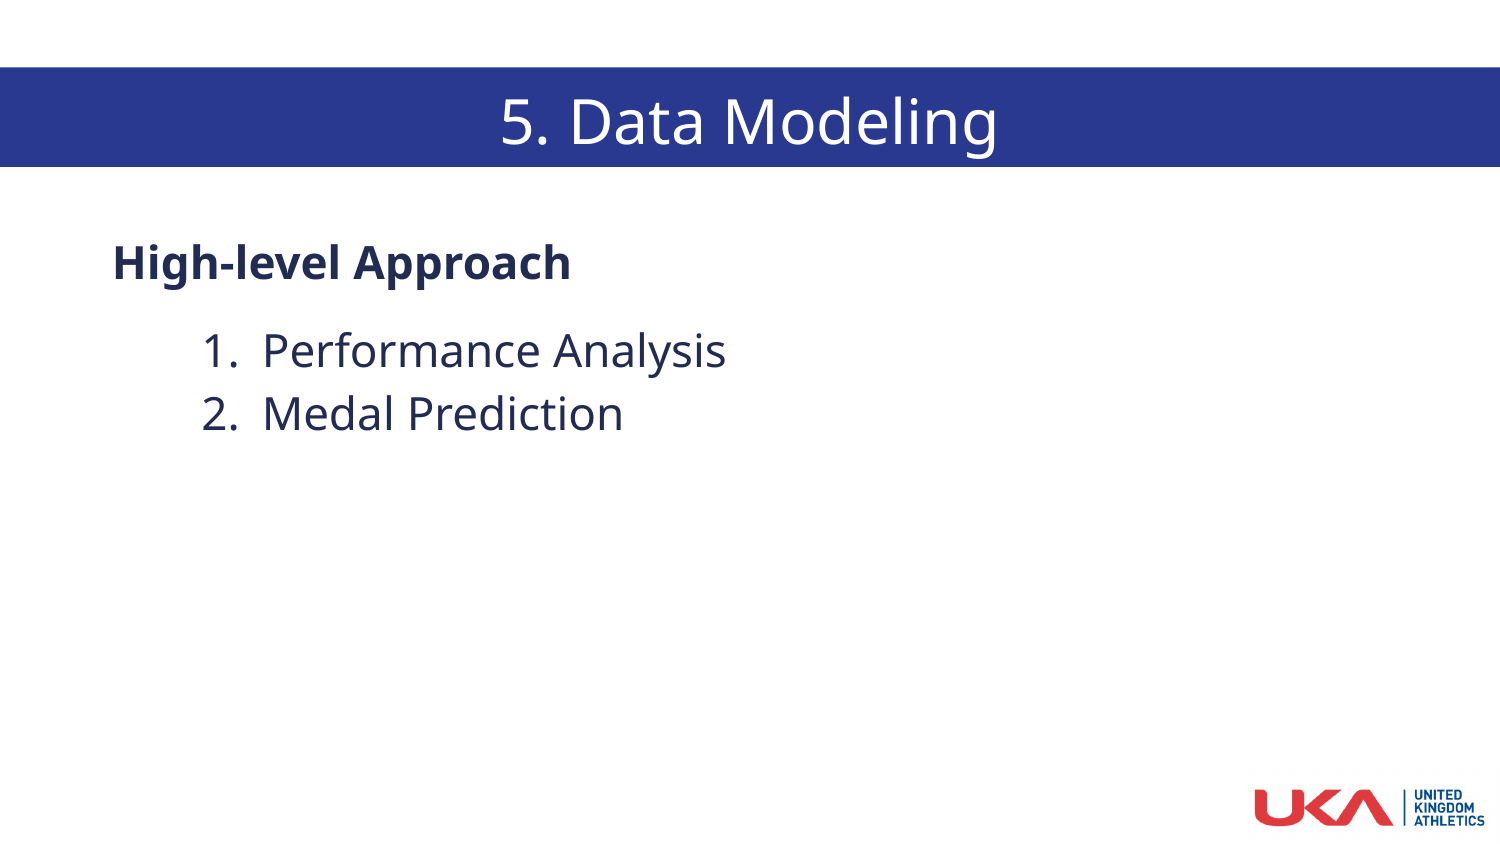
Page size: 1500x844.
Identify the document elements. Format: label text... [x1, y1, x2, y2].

text_box High-level Approach Performance Analysis Medal Prediction [96, 210, 1403, 724]
picture [1239, 766, 1500, 844]
title 5. Data Modeling [0, 67, 1500, 167]
